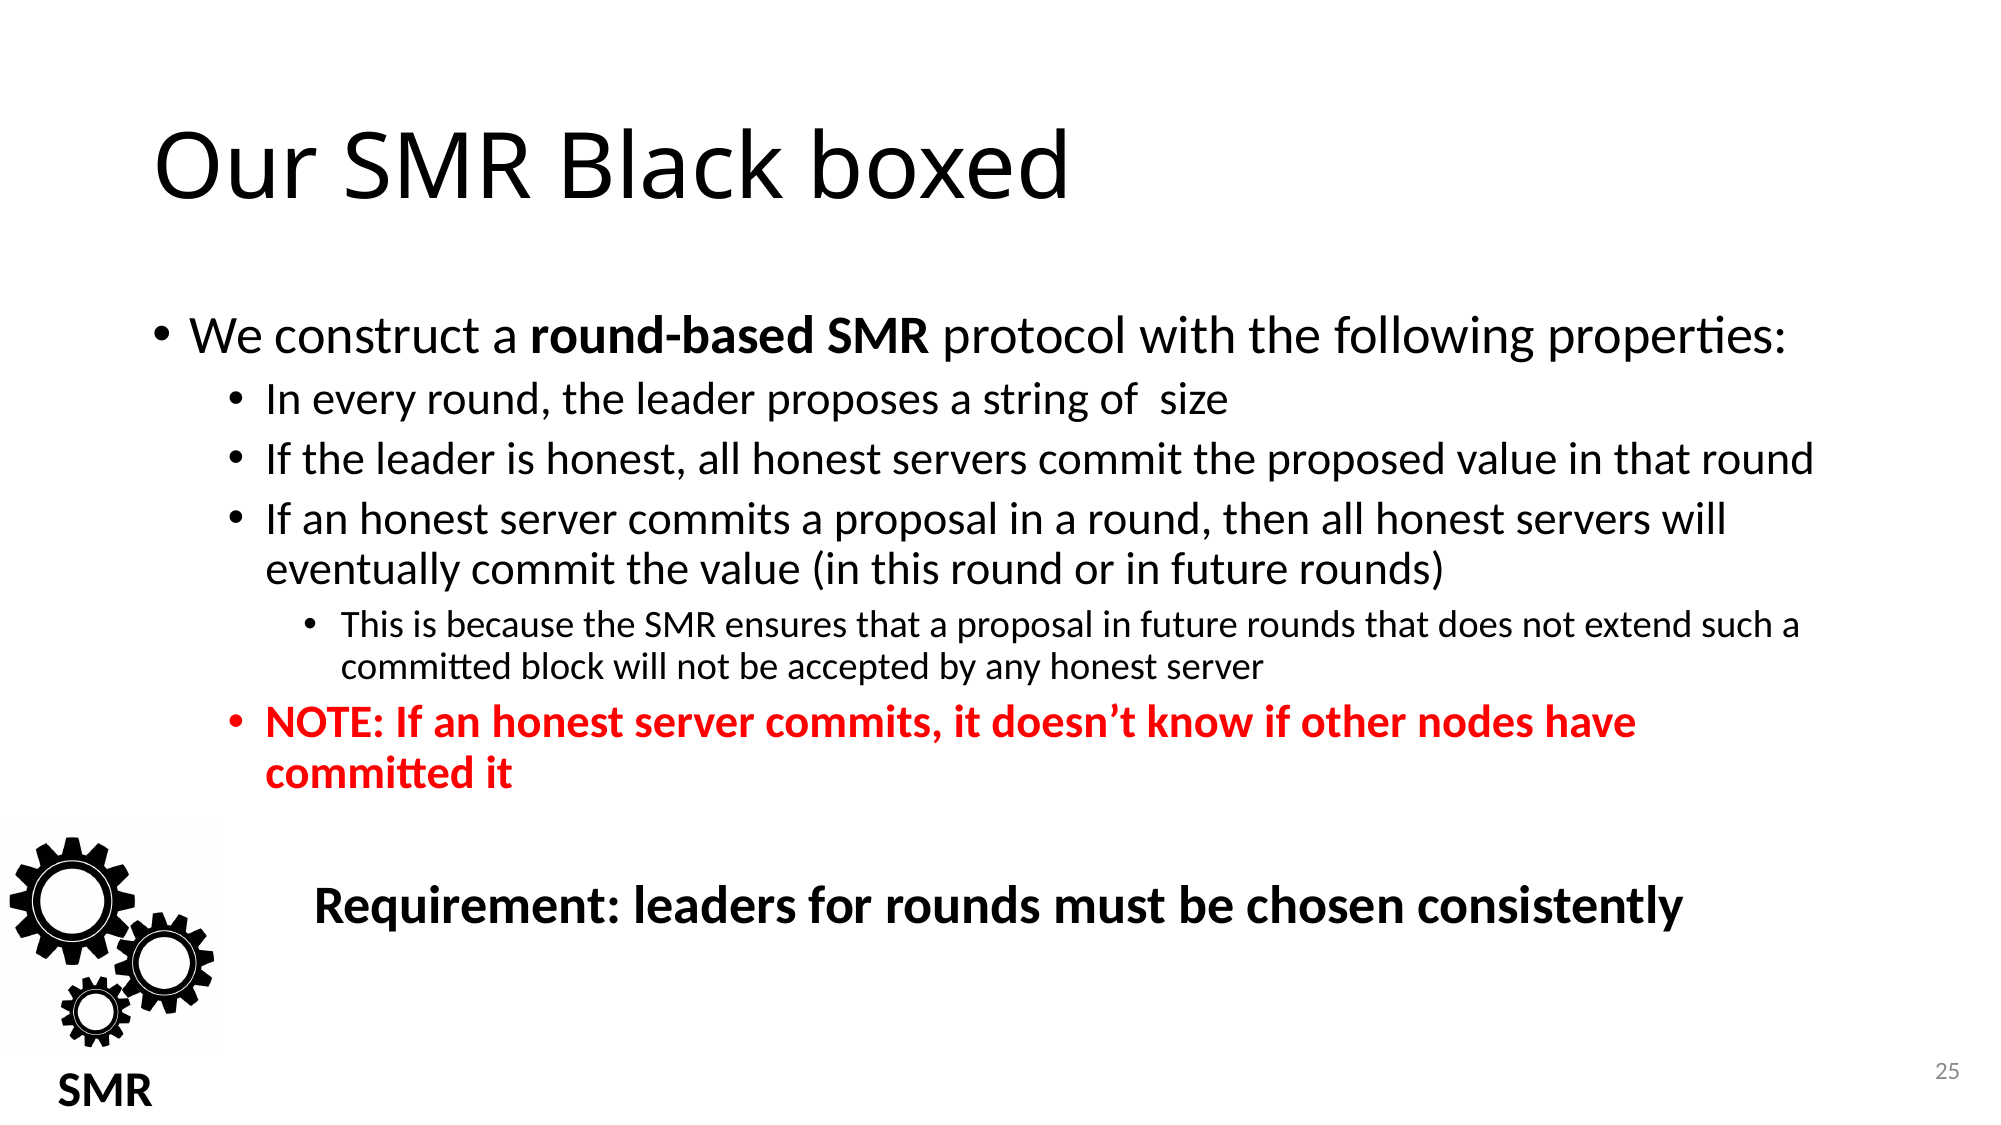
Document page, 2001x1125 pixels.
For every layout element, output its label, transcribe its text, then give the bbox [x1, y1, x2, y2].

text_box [0, 823, 220, 1125]
slide_number 25 [1525, 1039, 1976, 1100]
title Our SMR Black boxed [137, 59, 1863, 278]
